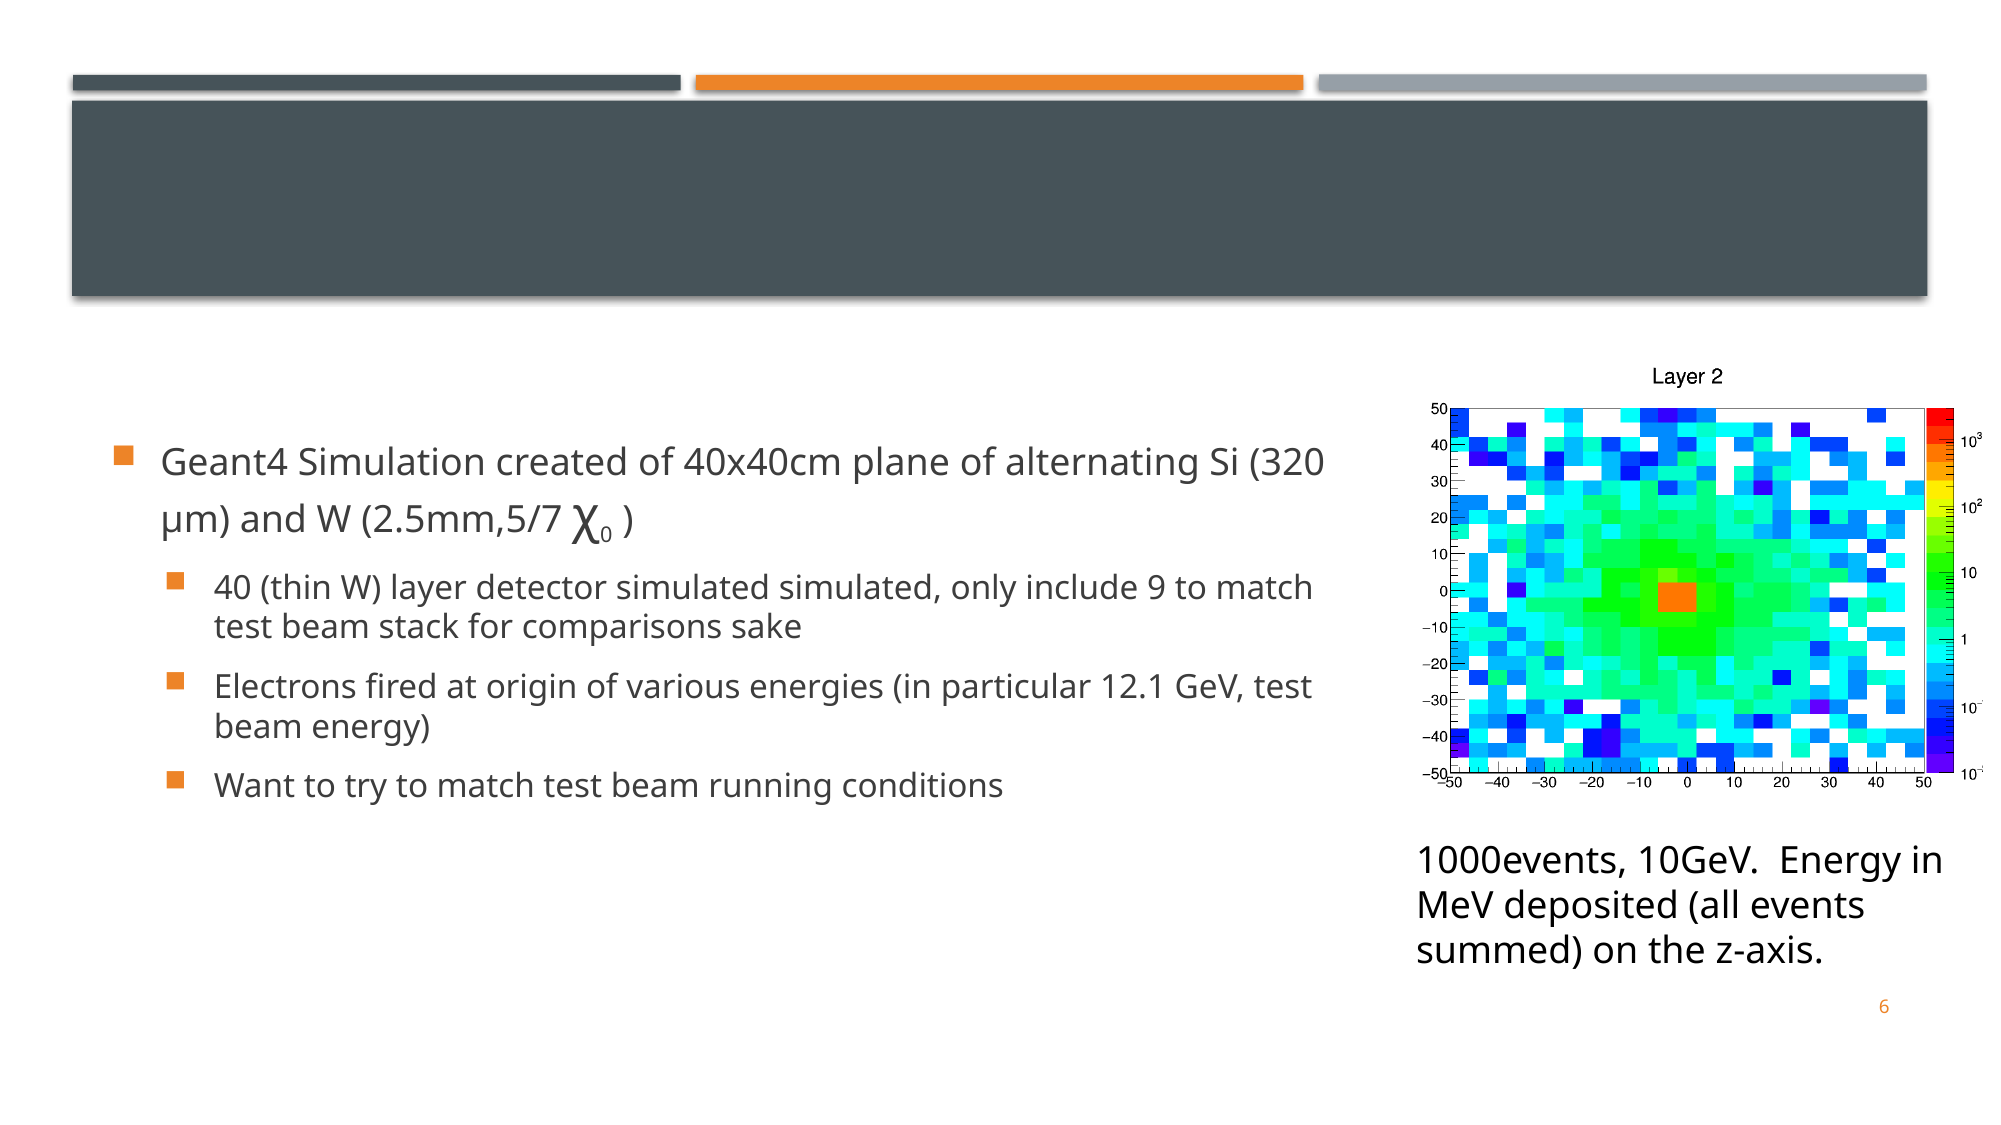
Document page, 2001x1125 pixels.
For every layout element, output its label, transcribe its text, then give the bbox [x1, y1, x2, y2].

list Geant4 Simulation created of 40x40cm plane of alternating Si (320 μm) and W (2.5mm,5/7 χ0 ) 40 (thin W) layer detector simulated simulated, only include 9 to match test beam stack for comparisons sake Electrons fired at origin of various energies (in particular 12.1 GeV, test beam energy) Want to try to match test beam running conditions [95, 357, 1392, 962]
picture [1391, 362, 1983, 818]
text_box 1000events, 10GeV. Energy in MeV deposited (all events summed) on the z-axis. [1401, 828, 2000, 979]
slide_number 6 [1732, 979, 1905, 1037]
